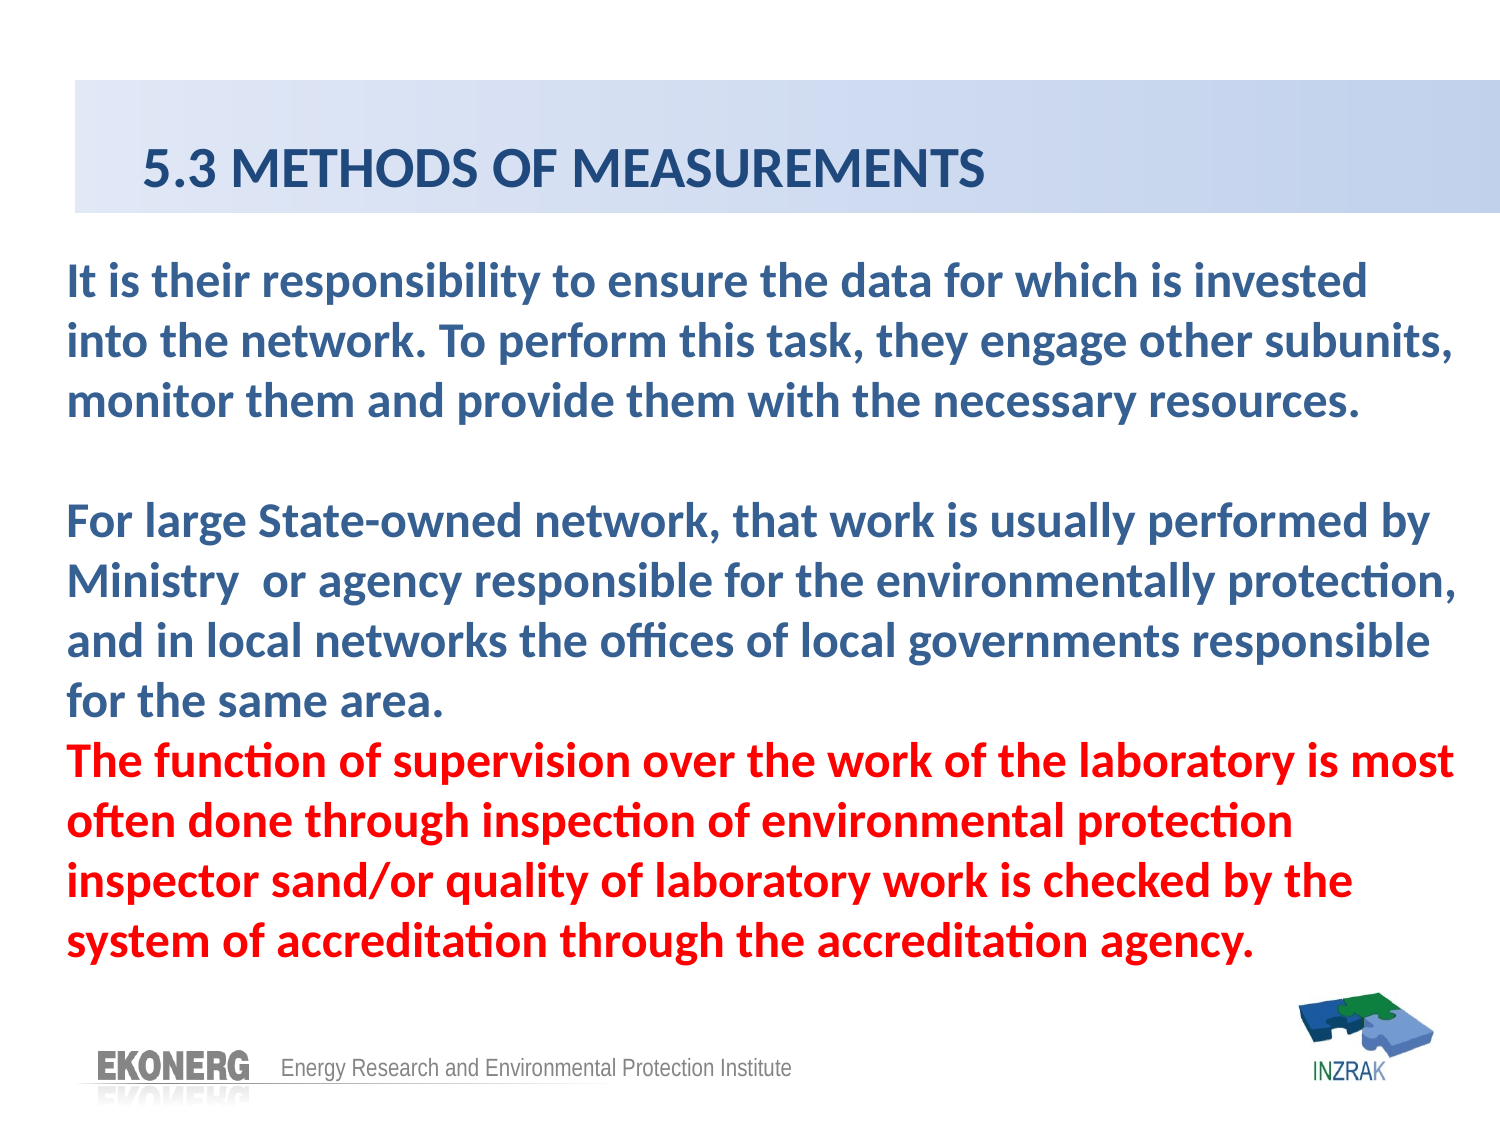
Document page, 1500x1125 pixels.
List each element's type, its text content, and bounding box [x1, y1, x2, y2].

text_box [61, 1038, 898, 1112]
picture [1298, 992, 1434, 1088]
title 5.3 METHODS OF MEASUREMENTS [75, 80, 1500, 213]
text_box It is their responsibility to ensure the data for which is invested into the network. To perform this task, they engage other subunits, monitor them and provide them with the necessary resources. For large State-owned network, that work is usually performed by Ministry or agency responsible for the environmentally protection, and in local networks the offices of local governments responsible for the same area. The function of supervision over the work of the laboratory is most often done through inspection of environmental protection inspector sand/or quality of laboratory work is checked by the system of accreditation through the accreditation agency. [51, 240, 1477, 976]
